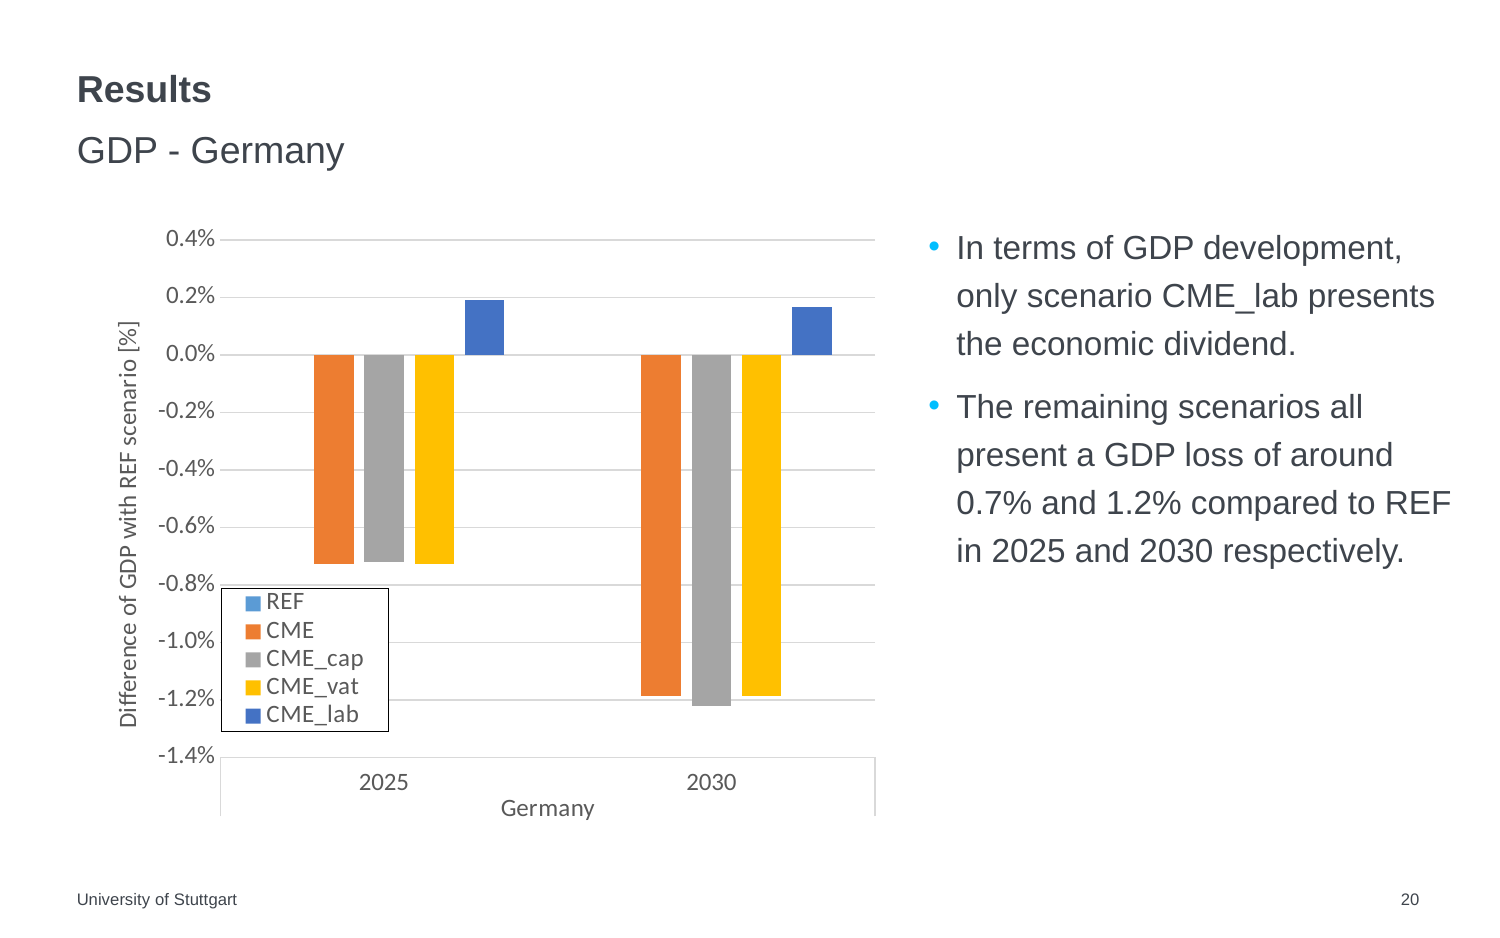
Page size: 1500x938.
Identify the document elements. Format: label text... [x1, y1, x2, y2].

footer University of Stuttgart [76, 888, 1072, 910]
list GDP - Germany [76, 117, 1424, 163]
title Results [76, 64, 1424, 111]
slide_number 20 [1400, 888, 1438, 910]
chart [109, 218, 929, 837]
list In terms of GDP development, only scenario CME_lab presents the economic dividend. The remaining scenarios all present a GDP loss of around 0.7% and 1.2% compared to REF in 2025 and 2030 respectively. [929, 218, 1453, 791]
